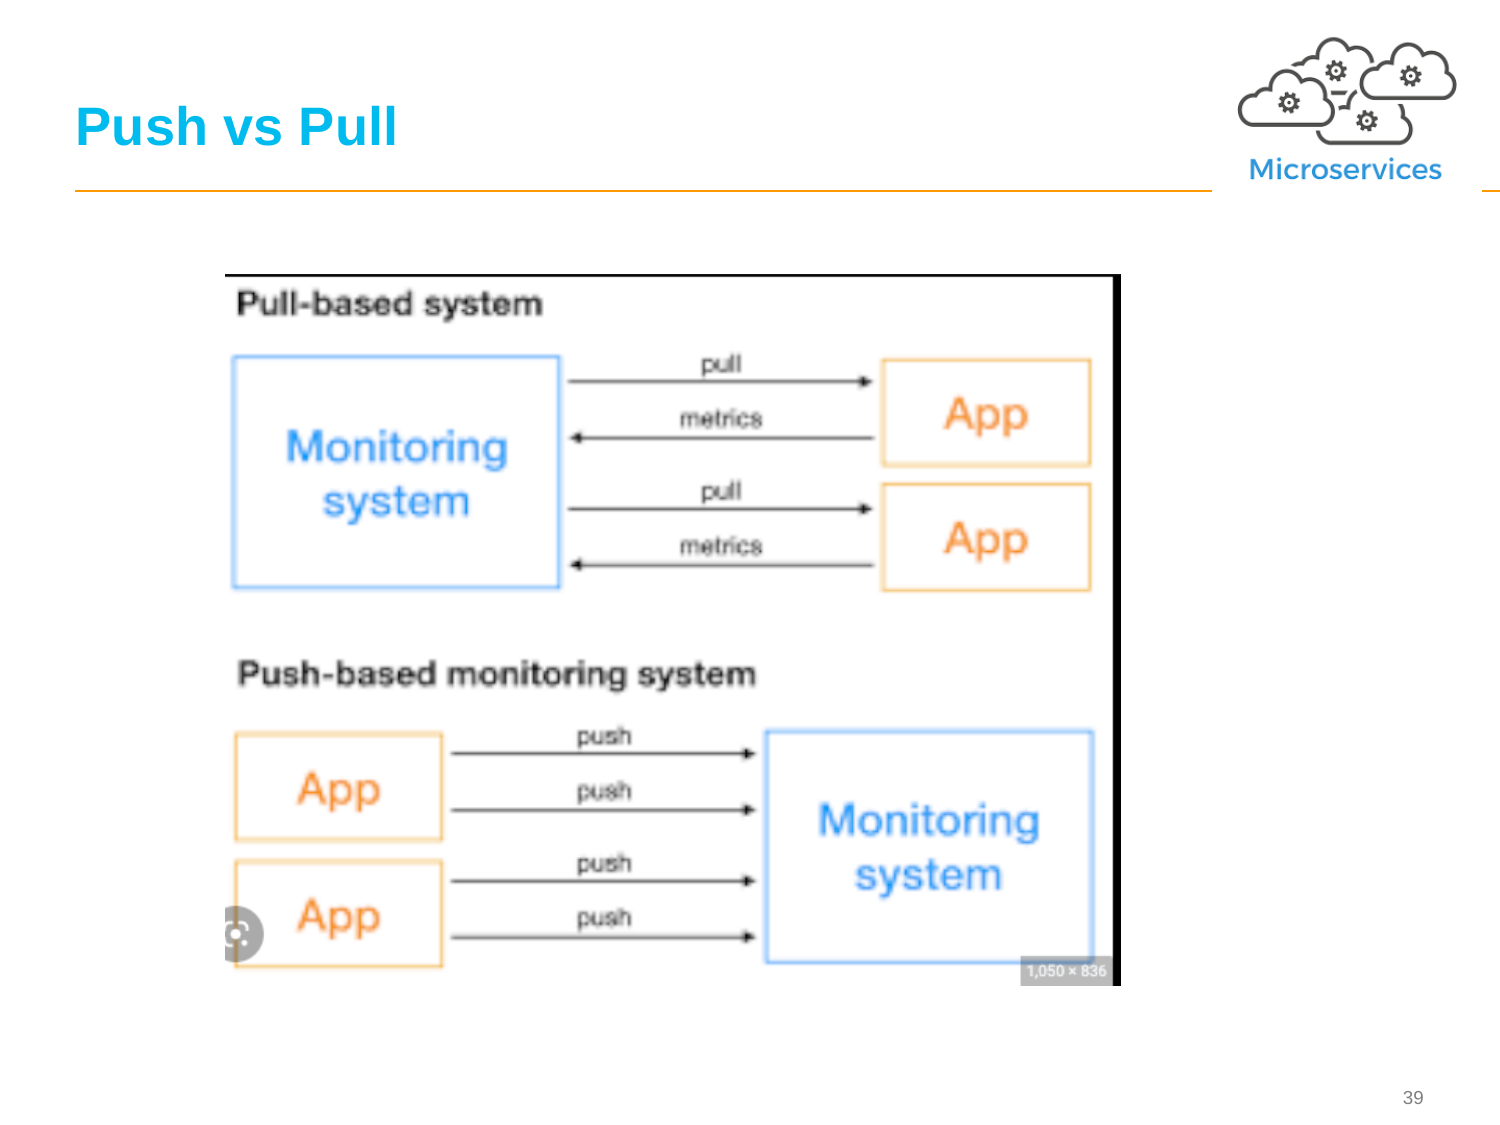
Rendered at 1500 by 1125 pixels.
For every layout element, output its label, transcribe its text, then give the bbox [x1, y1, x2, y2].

title Push vs Pull [75, 27, 1422, 157]
picture [1212, 1, 1482, 203]
picture [224, 274, 1121, 987]
